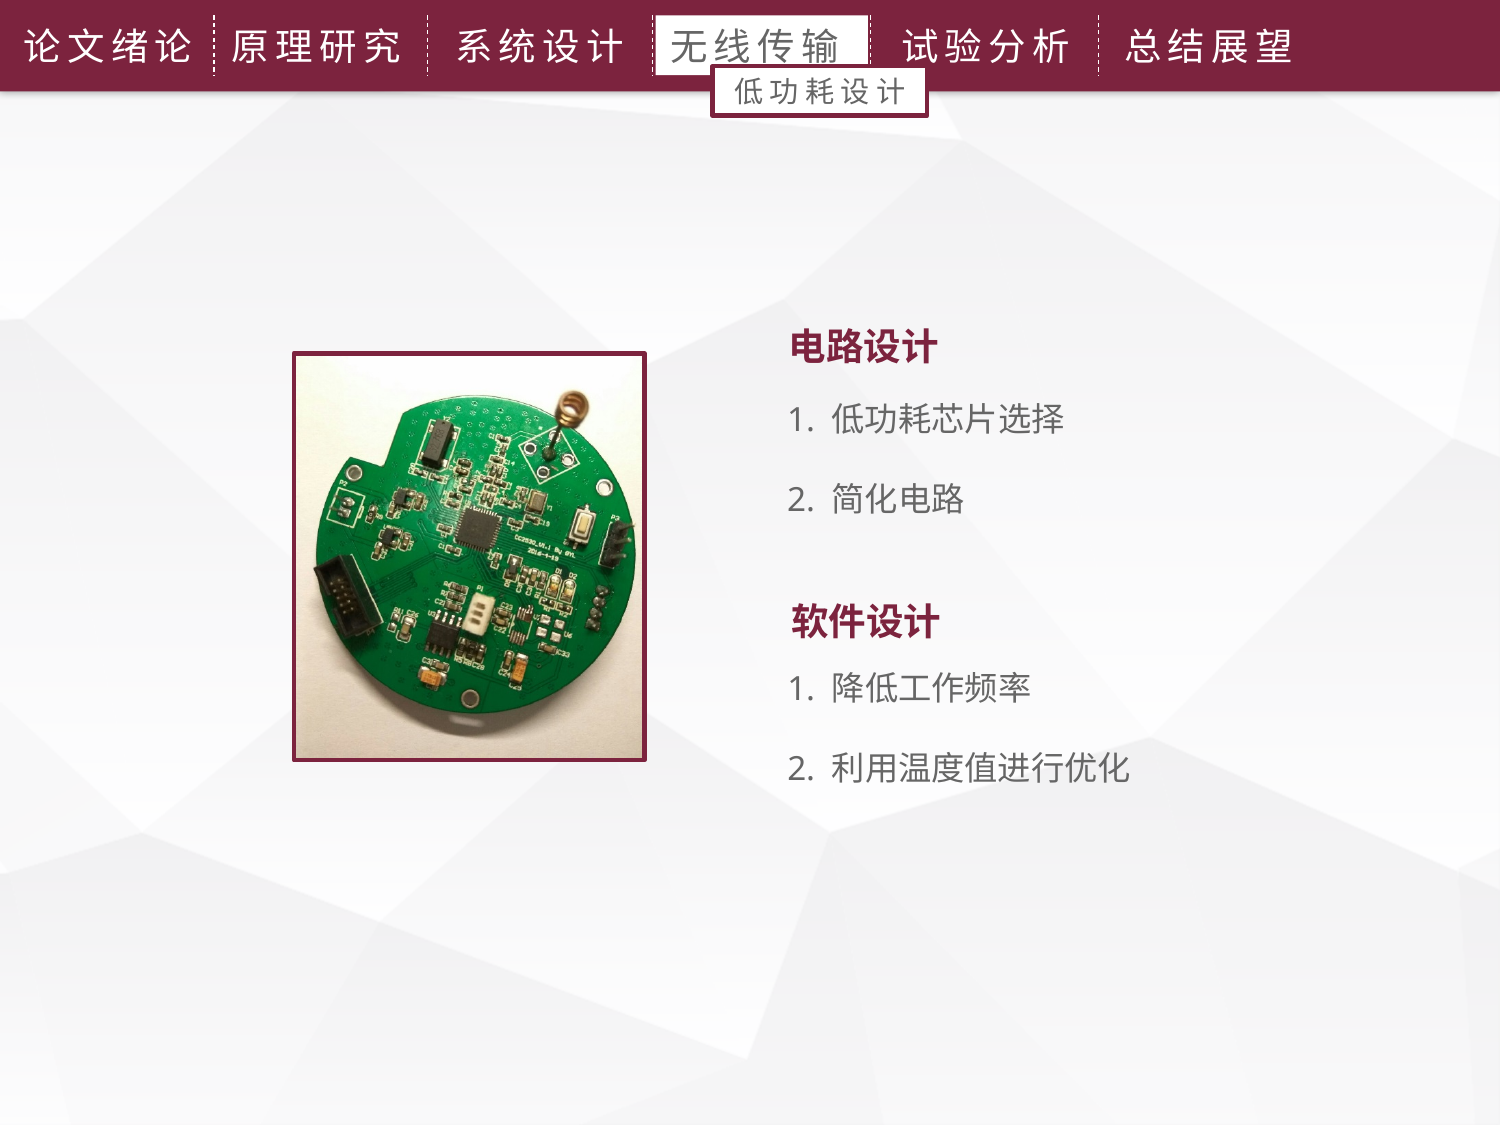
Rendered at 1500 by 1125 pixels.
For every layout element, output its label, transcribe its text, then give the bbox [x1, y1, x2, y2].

text_box 总结展望 [1109, 15, 1322, 76]
text_box 电路设计 [769, 315, 959, 376]
text_box 系统设计 [440, 15, 652, 76]
text_box 无线传输 [655, 15, 868, 76]
text_box 论文绪论 [8, 15, 213, 76]
picture [0, 92, 1500, 1125]
text_box [0, 0, 1500, 92]
text_box 软件设计 [771, 590, 961, 651]
text_box 原理研究 [217, 15, 427, 76]
text_box 低功耗设计 [712, 66, 927, 116]
text_box 试验分析 [886, 15, 1098, 76]
text_box 1. 降低工作频率 2. 利用温度值进行优化 [772, 660, 1170, 795]
text_box 1. 低功耗芯片选择 2. 简化电路 [772, 390, 1082, 526]
